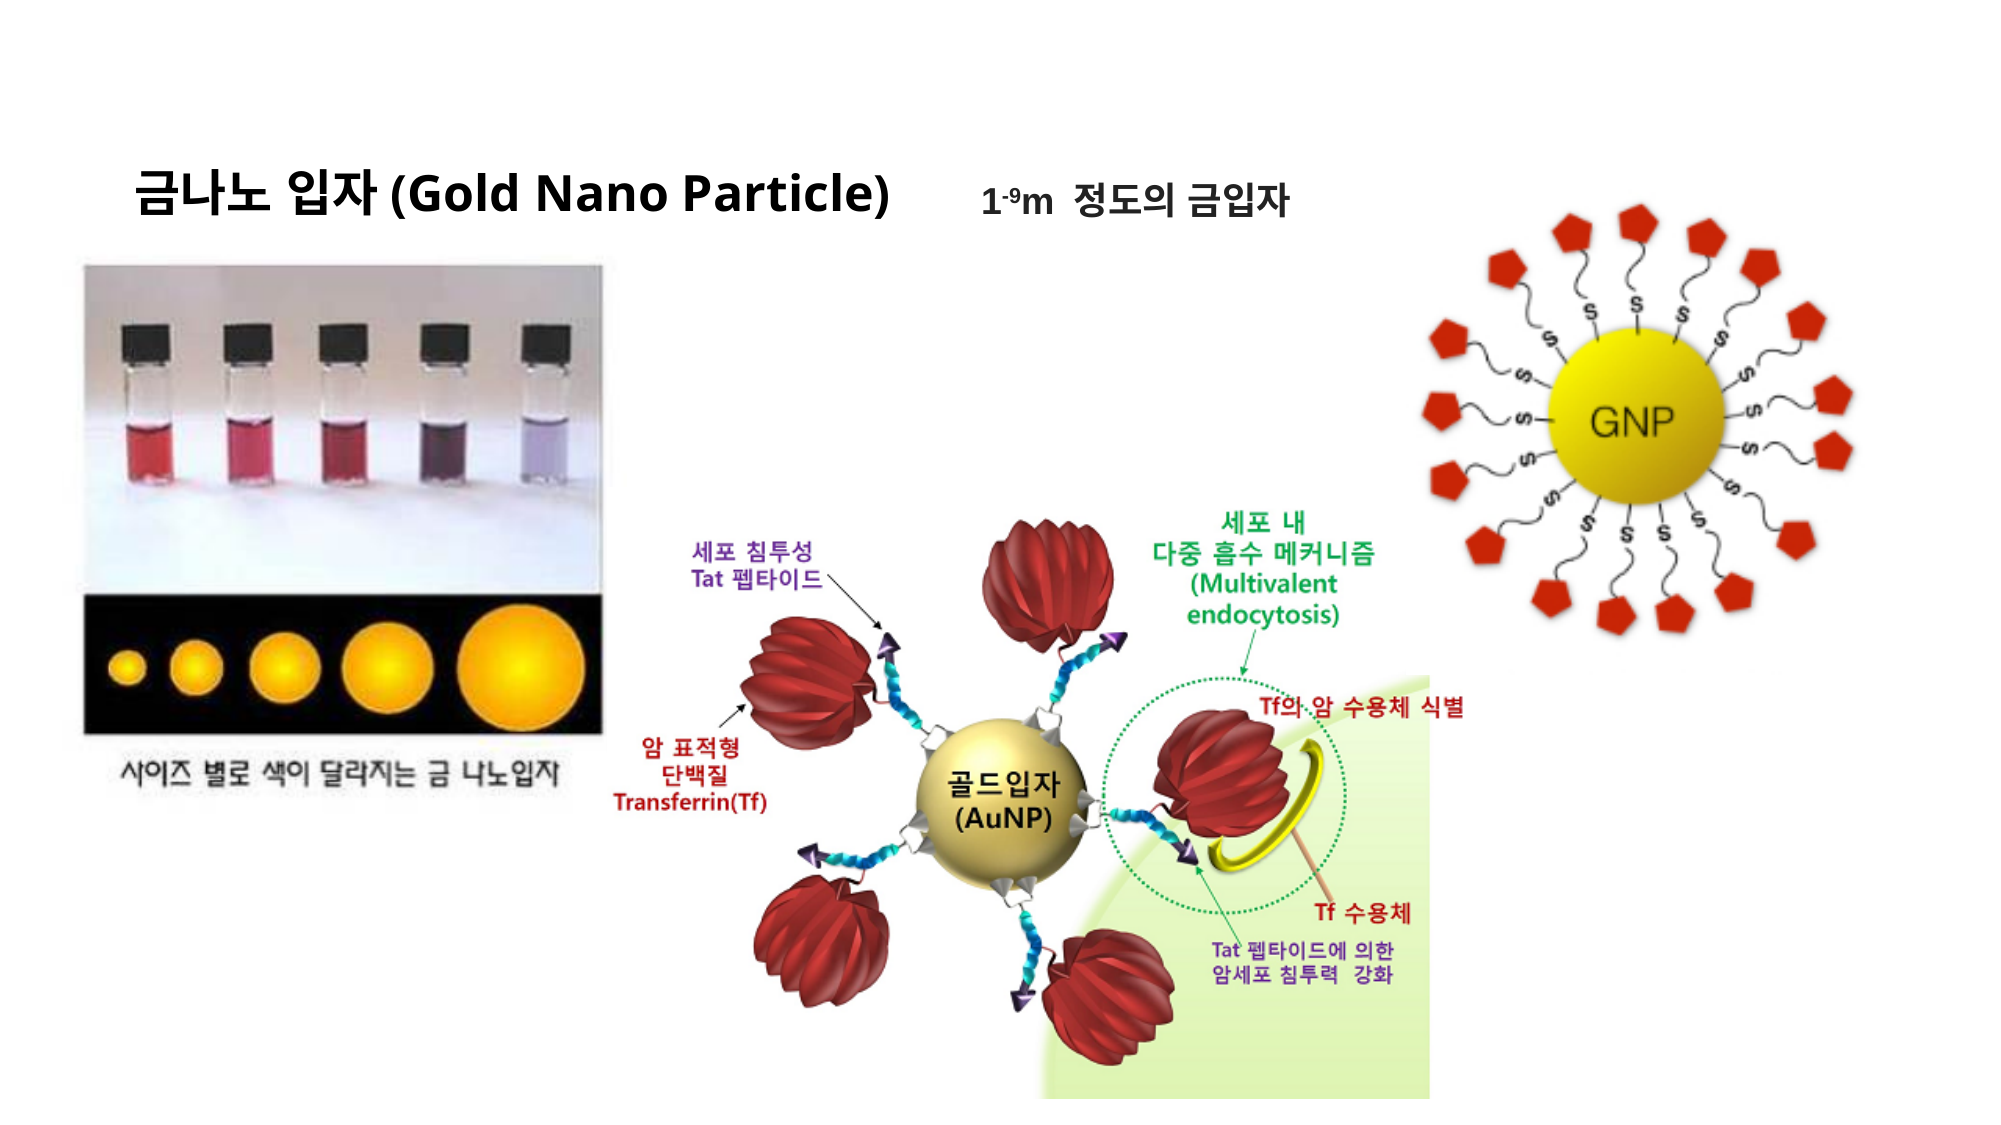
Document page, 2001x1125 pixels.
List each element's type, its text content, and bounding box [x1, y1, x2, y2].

text_box 금나노 입자(Gold Nano Particle) [119, 154, 930, 230]
picture [62, 159, 1881, 1099]
text_box 1-9m 정도의 금입자 [966, 169, 1307, 230]
